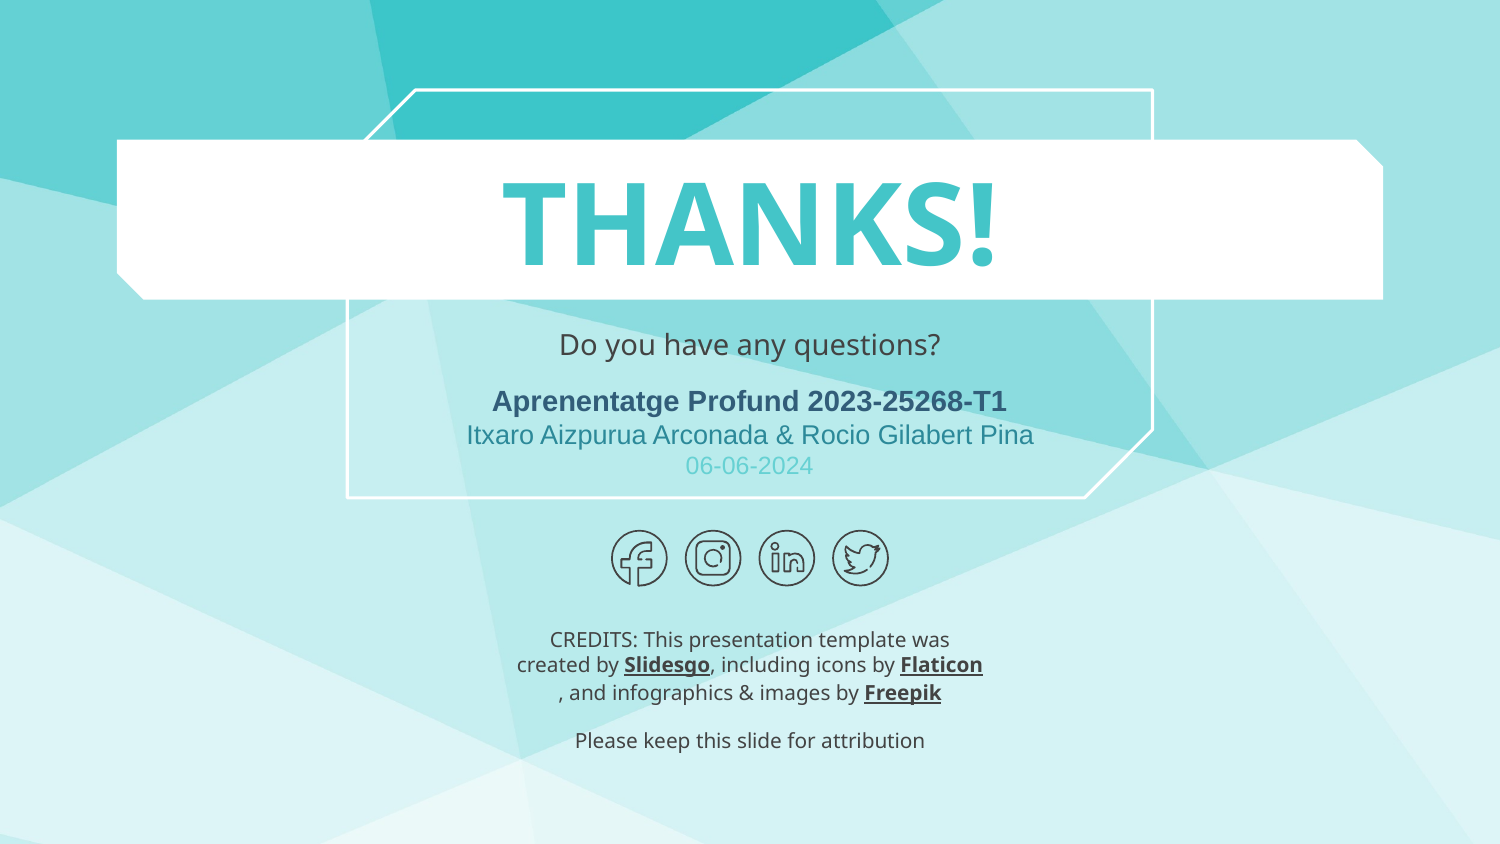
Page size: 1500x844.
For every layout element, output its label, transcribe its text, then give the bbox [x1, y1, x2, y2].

subtitle Do you have any questions? Aprenentatge Profund 2023-25268-T1 Itxaro Aizpurua Arconada & Rocio Gilabert Pina 06-06-2024 [437, 311, 1063, 498]
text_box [831, 529, 890, 587]
picture [0, 0, 1500, 844]
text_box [684, 529, 742, 587]
text_box [611, 529, 668, 587]
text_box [758, 529, 816, 587]
text_box Please keep this slide for attribution [519, 723, 981, 757]
title THANKS! [266, 144, 1234, 296]
